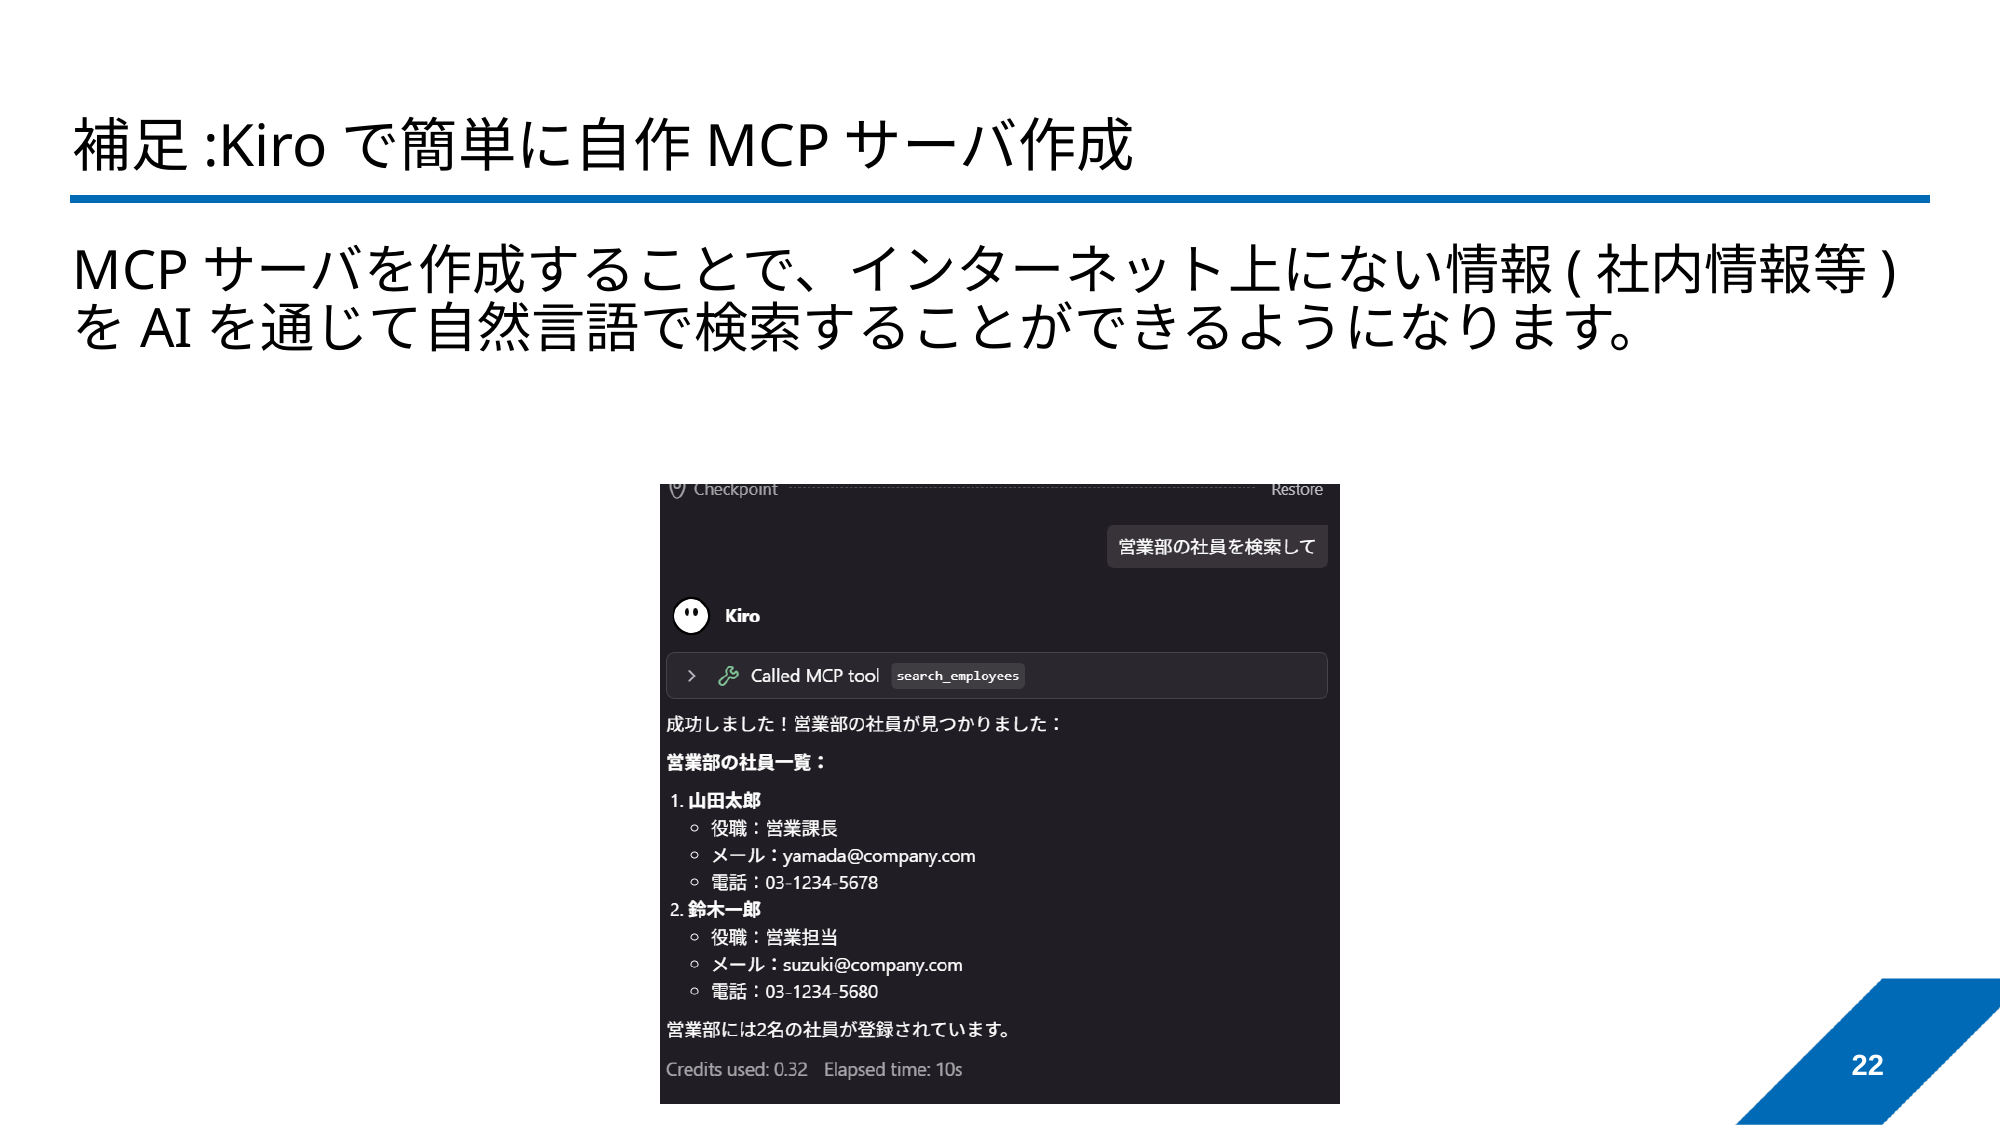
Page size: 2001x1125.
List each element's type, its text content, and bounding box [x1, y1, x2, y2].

title 補足:Kiroで簡単に自作MCPサーバ作成 [72, 106, 1928, 189]
picture [660, 484, 1340, 1104]
list MCPサーバを作成することで、インターネット上にない情報(社内情報等)をAIを通じて自然言語で検索することができるようになります。 [72, 242, 1928, 567]
picture [1735, 978, 2000, 1125]
